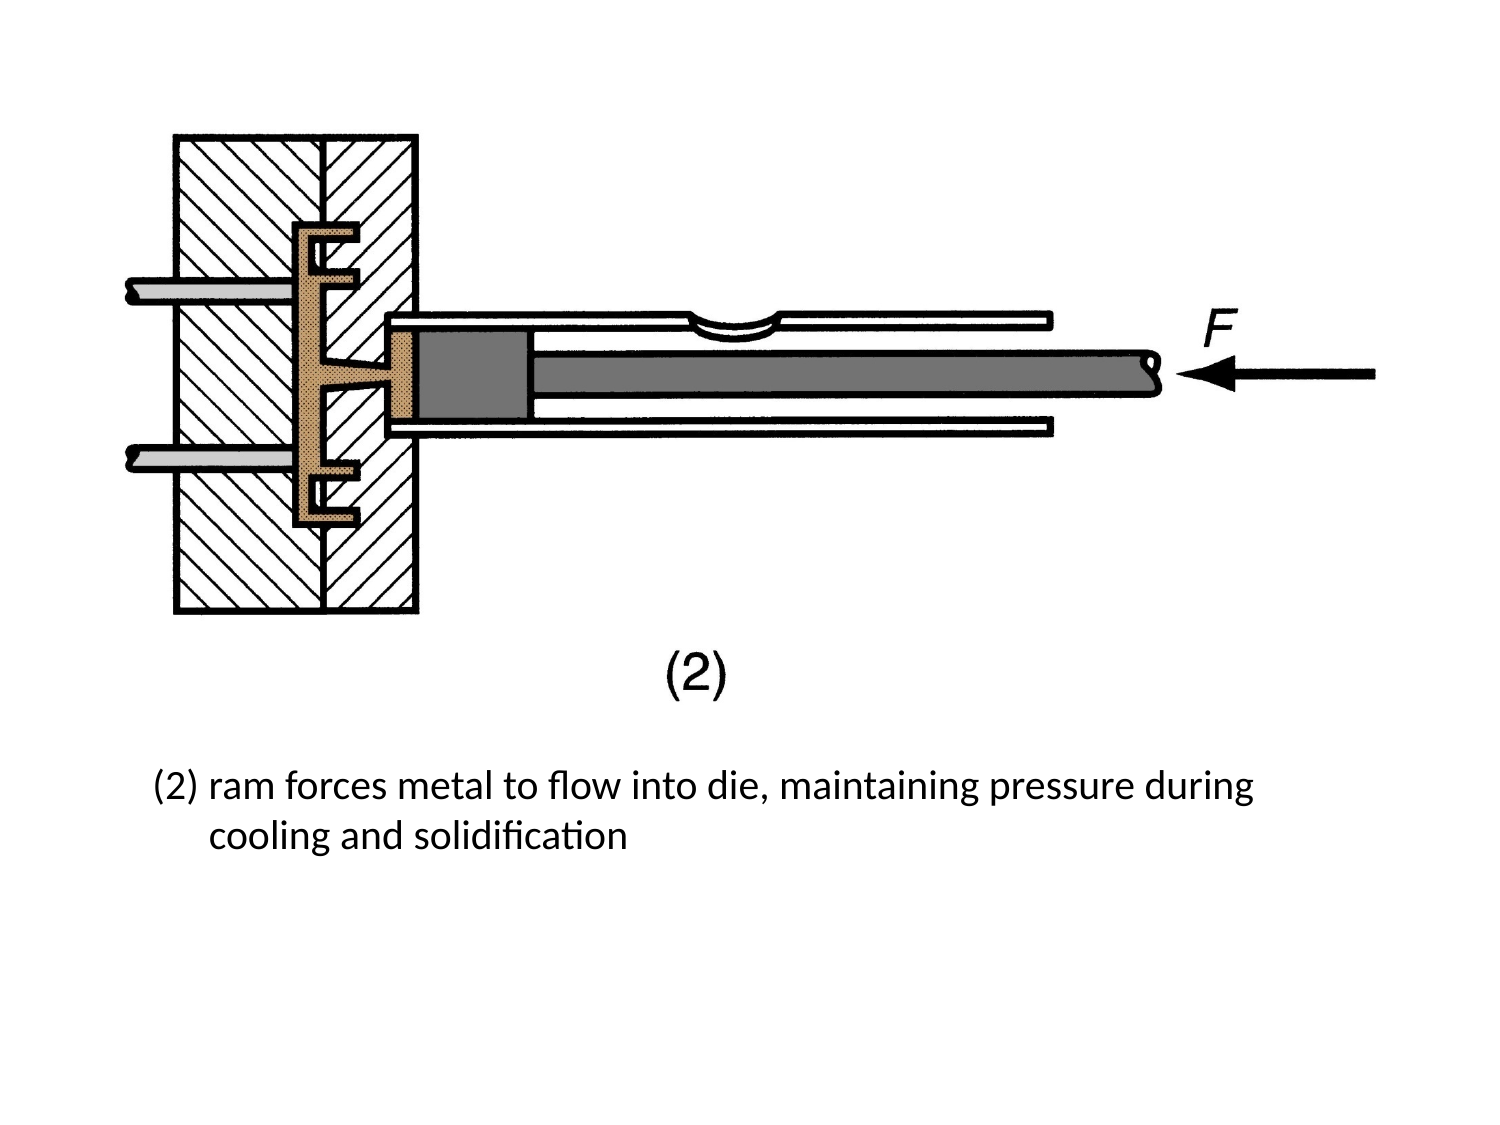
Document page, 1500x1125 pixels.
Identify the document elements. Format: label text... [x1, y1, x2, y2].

list (2) ram forces metal to flow into die, maintaining pressure during cooling and solidification [137, 750, 1388, 950]
picture [112, 112, 1388, 709]
